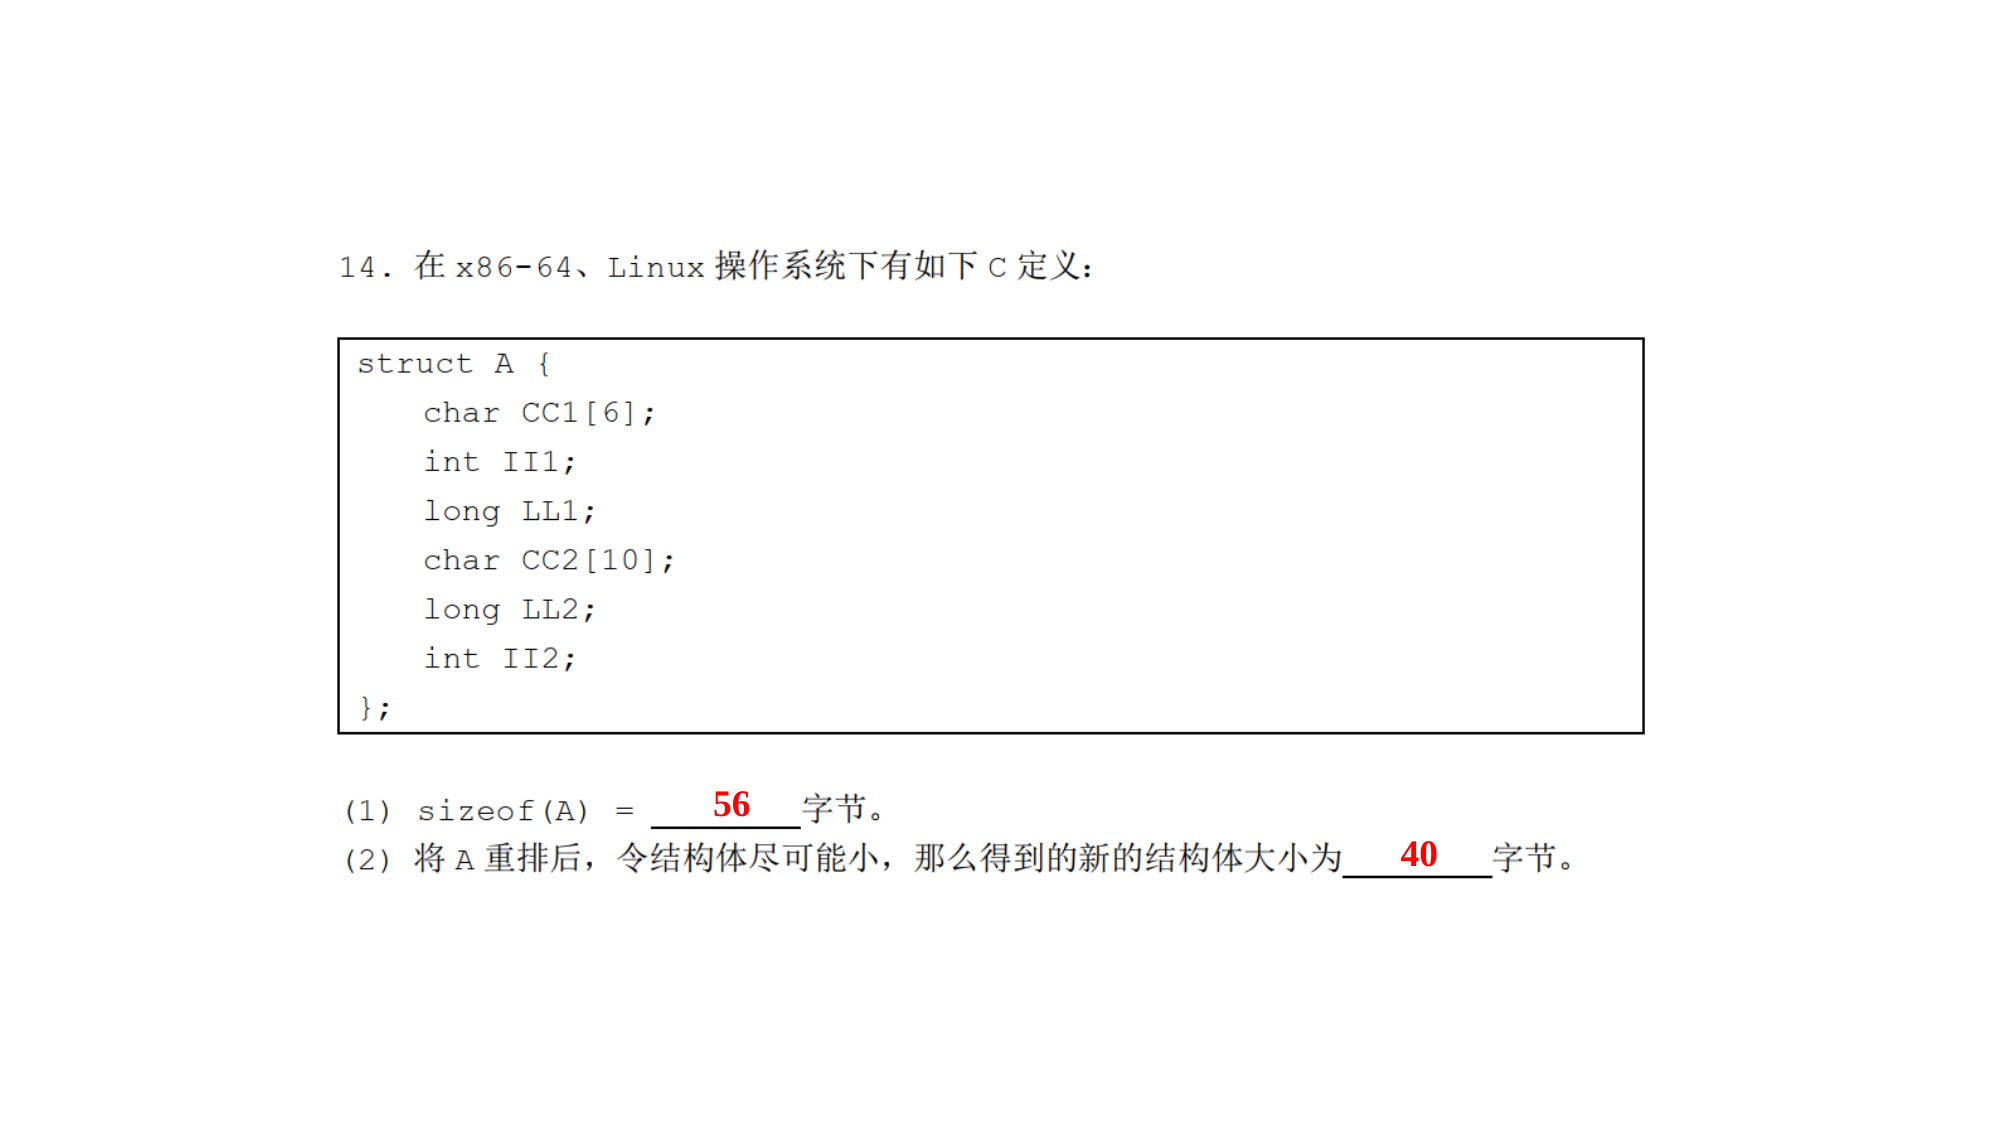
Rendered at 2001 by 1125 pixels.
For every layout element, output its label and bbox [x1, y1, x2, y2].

picture [316, 229, 1684, 896]
